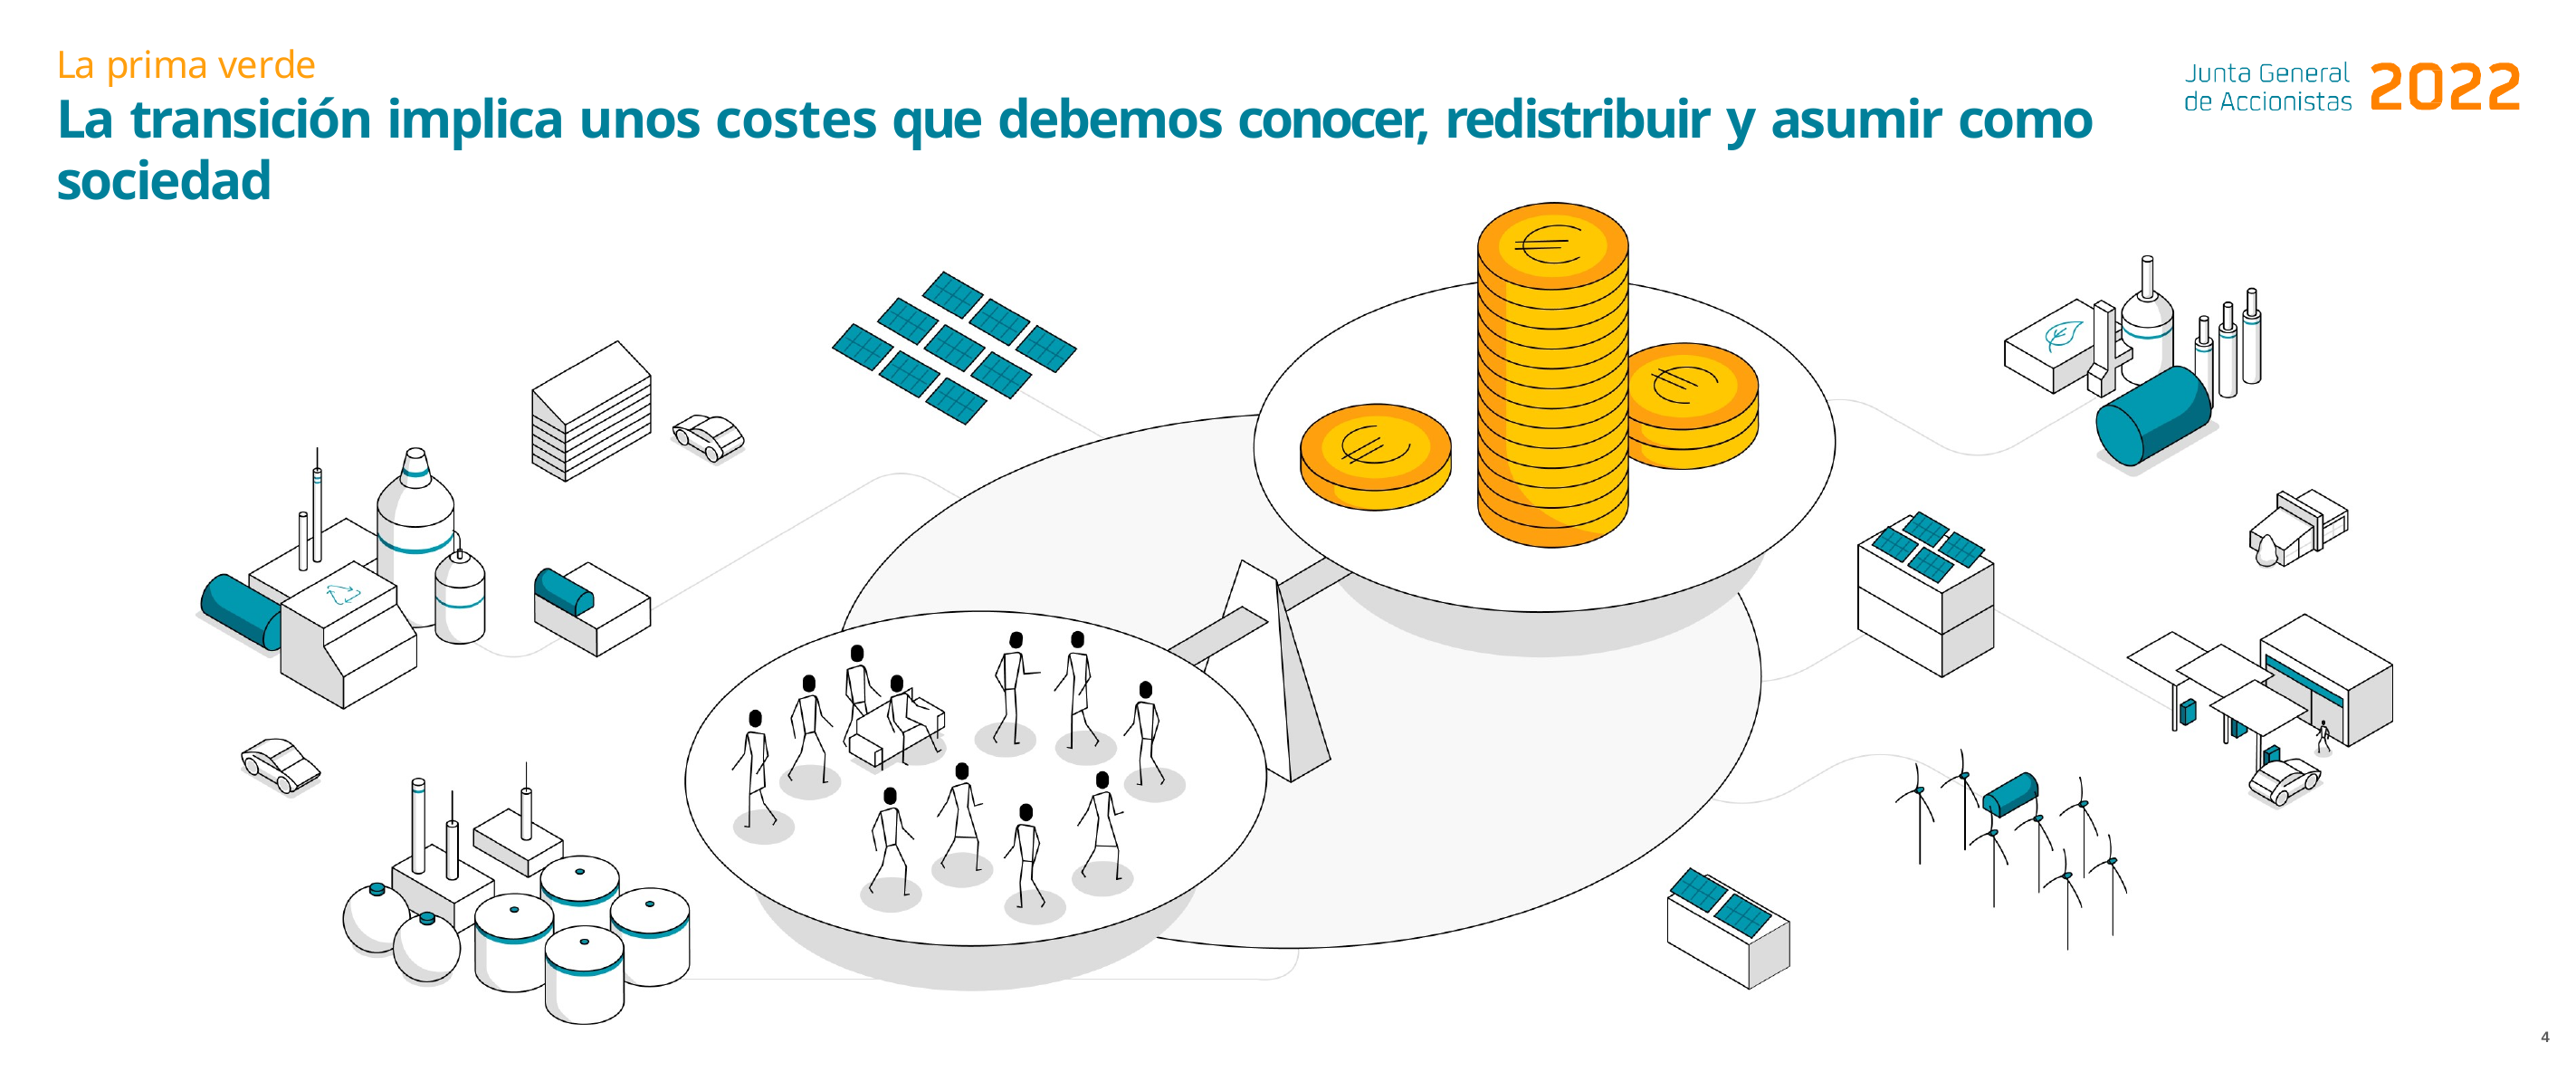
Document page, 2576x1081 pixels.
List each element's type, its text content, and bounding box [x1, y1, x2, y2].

picture [195, 202, 2393, 1026]
text_box [2450, 62, 2481, 110]
text_box [2371, 62, 2401, 110]
picture [2185, 62, 2352, 110]
text_box 4 [2539, 1025, 2552, 1046]
title La prima verde La transición implica unos costes que debemos conocer, redistribuir y asumir como sociedad [54, 40, 2128, 223]
text_box [2488, 62, 2520, 110]
text_box [2409, 62, 2443, 110]
